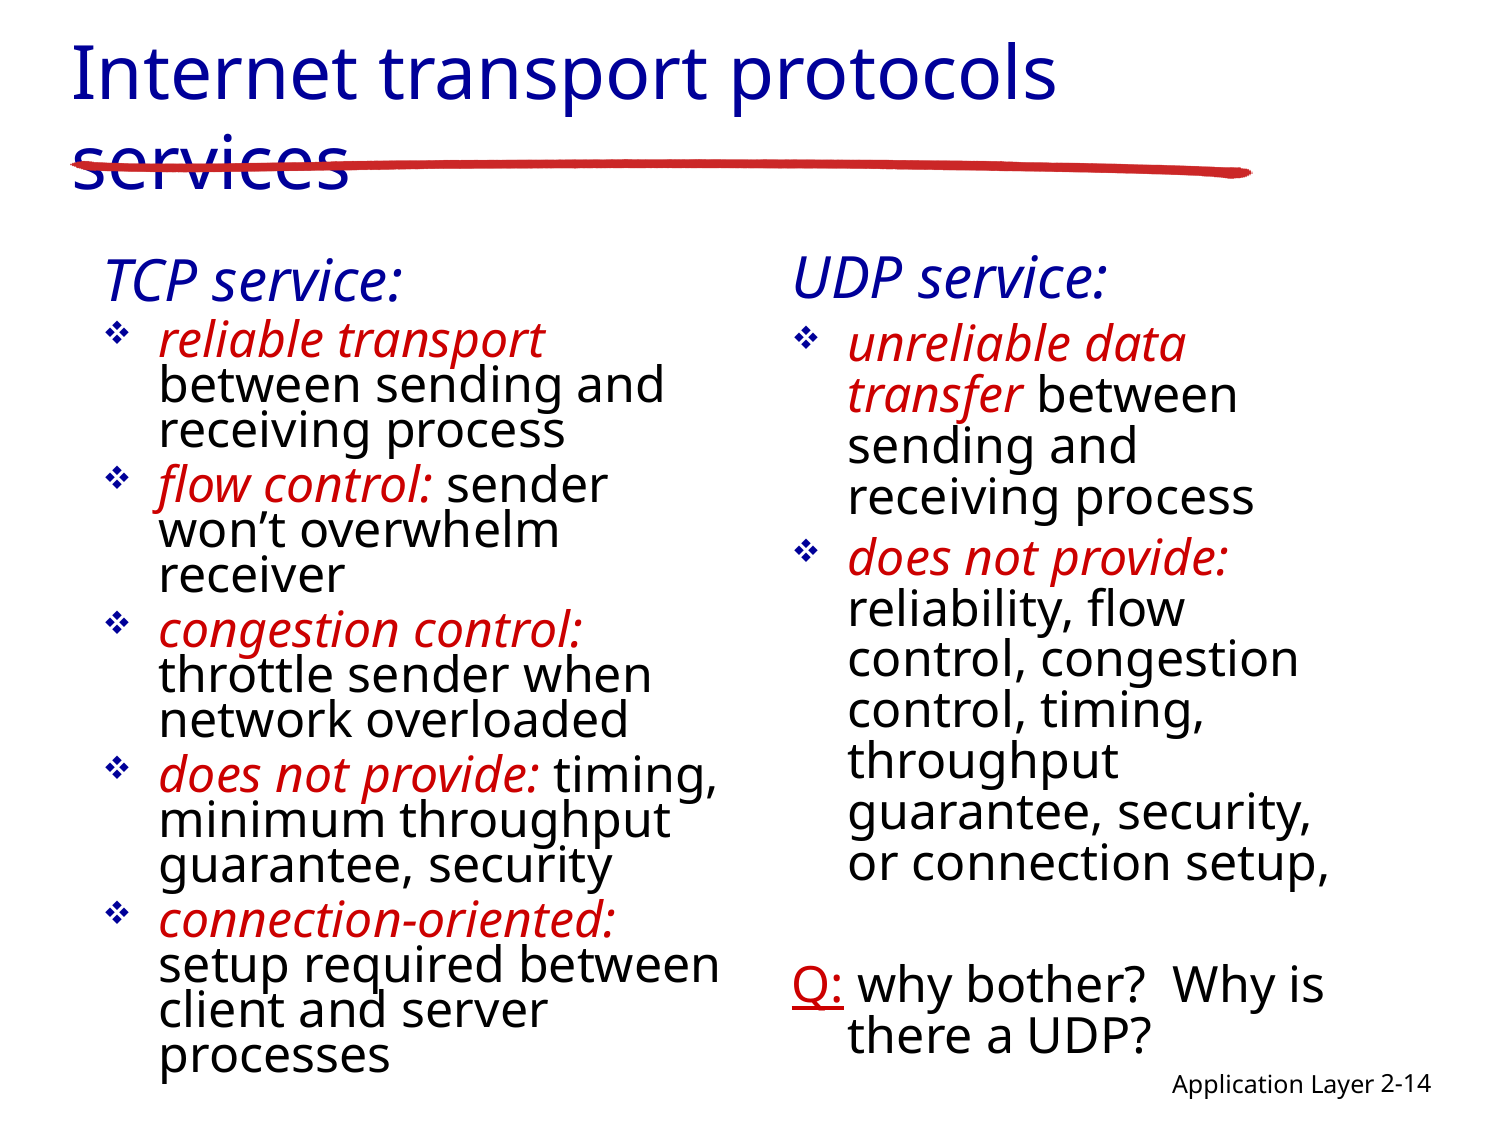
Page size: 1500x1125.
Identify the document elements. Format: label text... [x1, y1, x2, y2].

title Internet transport protocols services [56, 43, 1332, 185]
picture [65, 154, 1266, 184]
list UDP service: unreliable data transfer between sending and receiving process does not provide: reliability, flow control, congestion control, timing, throughput guarantee, security, or connection setup, Q: why bother? Why is there a UDP? [776, 243, 1379, 1006]
list TCP service: reliable transport between sending and receiving process flow control: sender won’t overwhelm receiver congestion control: throttle sender when network overloaded does not provide: timing, minimum throughput guarantee, security connection-oriented: setup required between client and server processes [87, 251, 760, 1015]
slide_number 2-14 [1365, 1059, 1477, 1106]
footer Application Layer [914, 1060, 1391, 1109]
